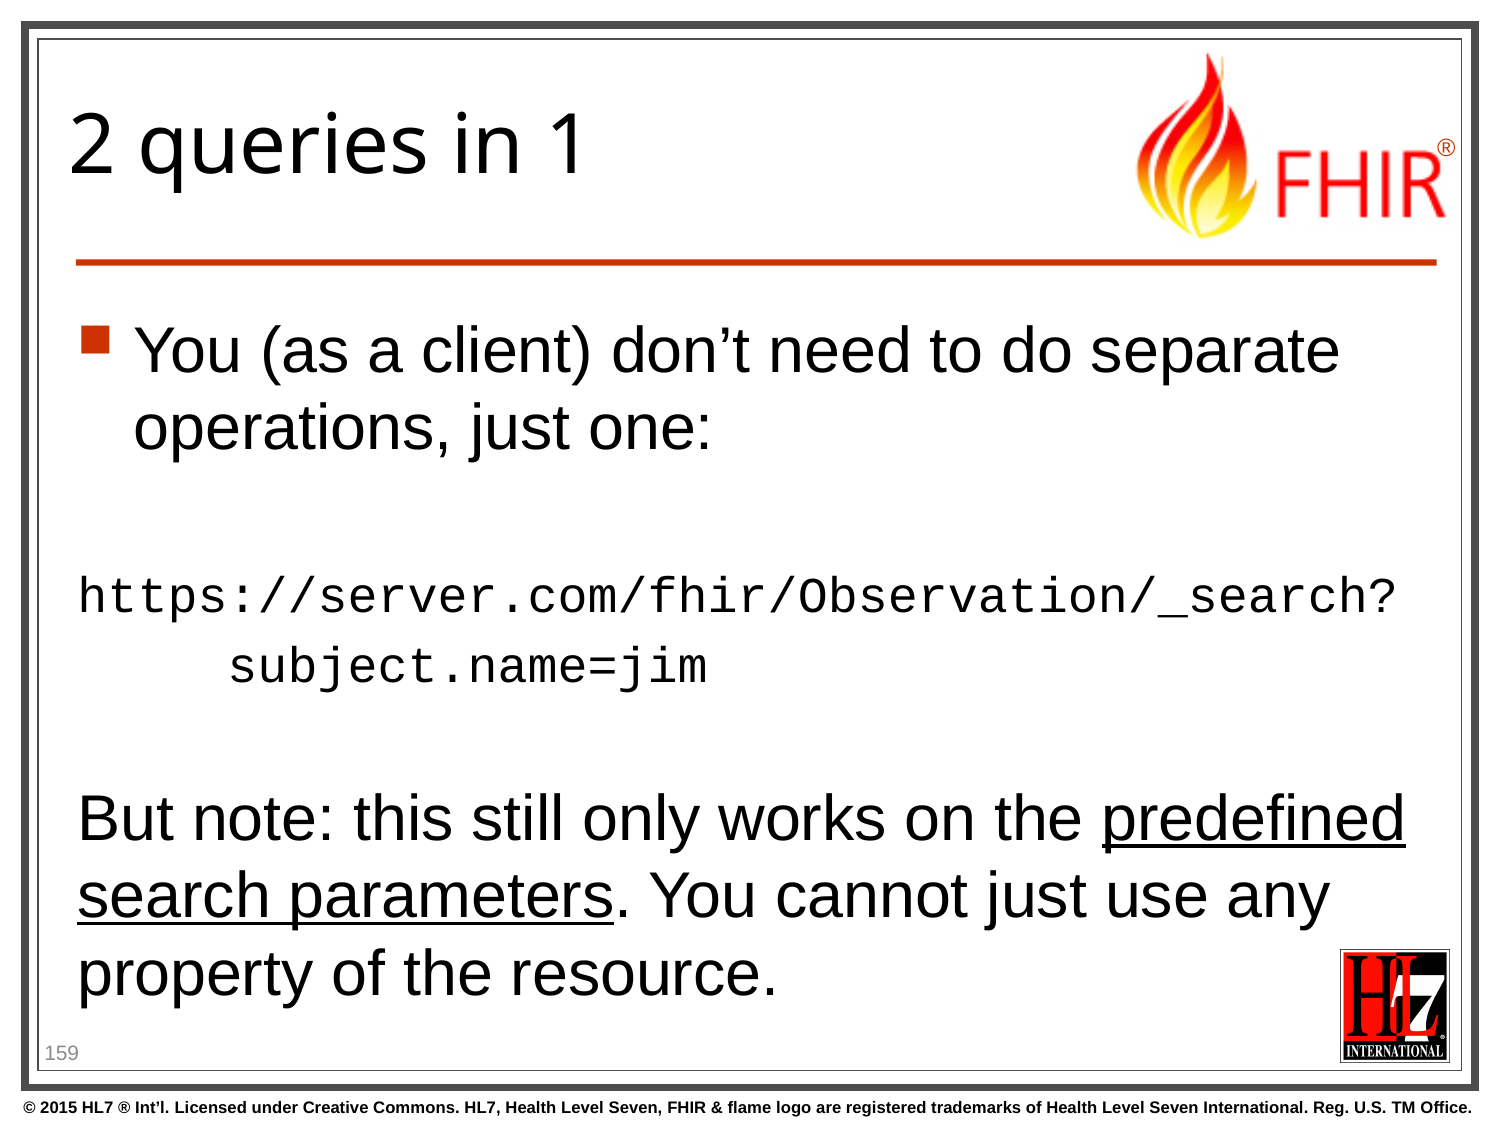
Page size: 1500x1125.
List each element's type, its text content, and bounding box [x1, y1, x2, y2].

list You (as a client) don’t need to do separate operations, just one: https://server.com/fhir/Observation/_search? subject.name=jim But note: this still only works on the predefined search parameters. You cannot just use any property of the resource. [62, 299, 1438, 1059]
slide_number 159 [29, 1034, 148, 1071]
picture [1124, 42, 1458, 249]
title 2 queries in 1 [53, 54, 1128, 244]
picture [1340, 949, 1450, 1063]
